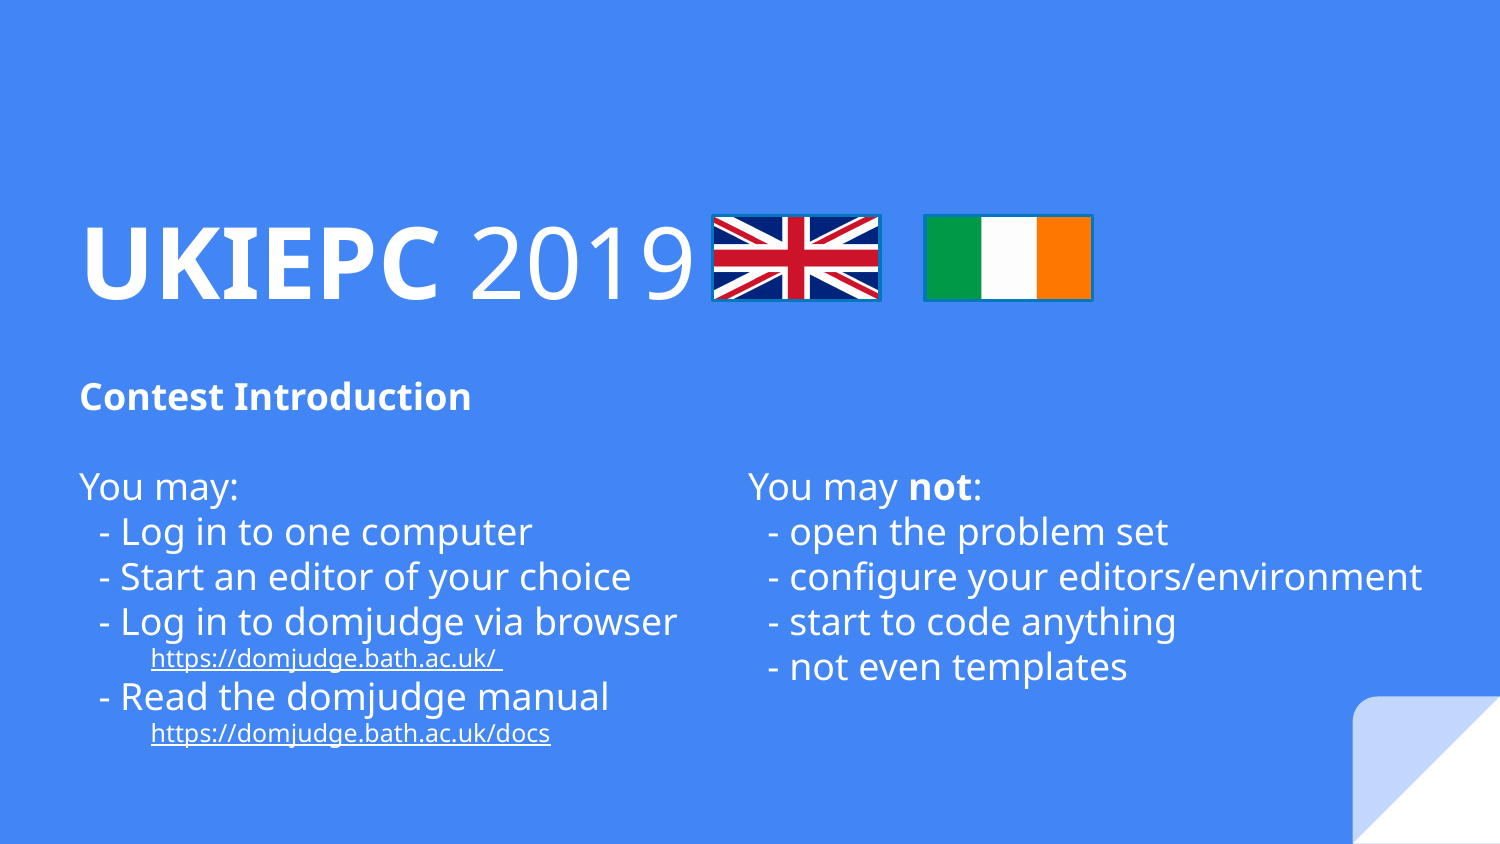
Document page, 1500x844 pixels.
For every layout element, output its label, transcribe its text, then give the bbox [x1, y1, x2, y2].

subtitle You may not: - open the problem set - configure your editors/environment - start to code anything - not even templates [733, 357, 1442, 690]
picture [926, 216, 1092, 300]
subtitle Contest Introduction You may: - Log in to one computer - Start an editor of your choice - Log in to domjudge via browser https://domjudge.bath.ac.uk/ - Read the domjudge manual https://domjudge.bath.ac.uk/docs [64, 357, 743, 796]
picture [713, 216, 879, 300]
title UKIEPC 2019 [64, 181, 1413, 335]
